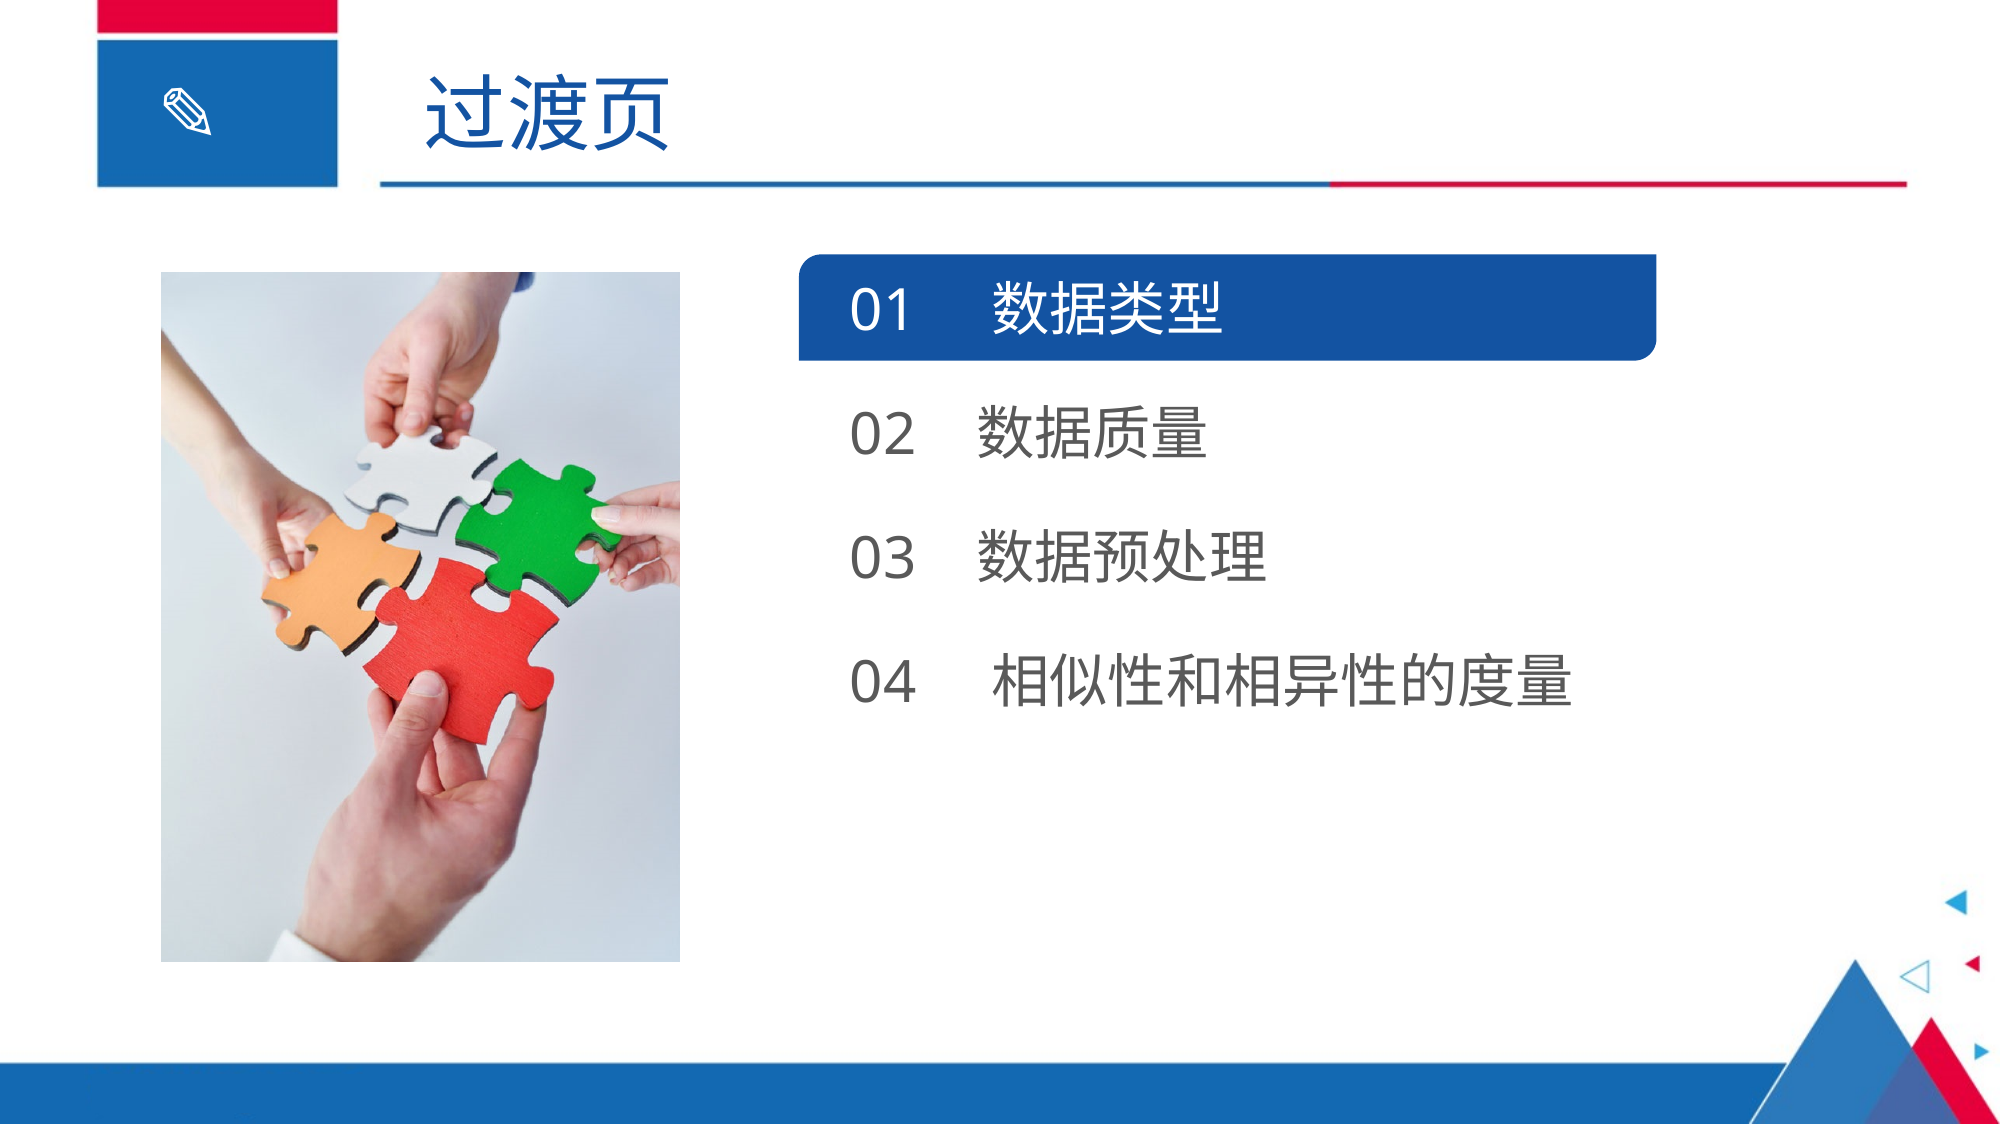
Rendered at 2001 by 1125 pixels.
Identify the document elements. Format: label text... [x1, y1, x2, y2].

picture [0, 0, 2000, 1124]
text_box [797, 253, 1658, 362]
text_box 01 数据类型 [849, 272, 1497, 343]
text_box 02 数据质量 [849, 395, 1606, 467]
text_box 03 数据预处理 [849, 519, 1657, 590]
text_box 过渡页 [409, 53, 899, 169]
text_box 04 相似性和相异性的度量 [849, 643, 1722, 714]
